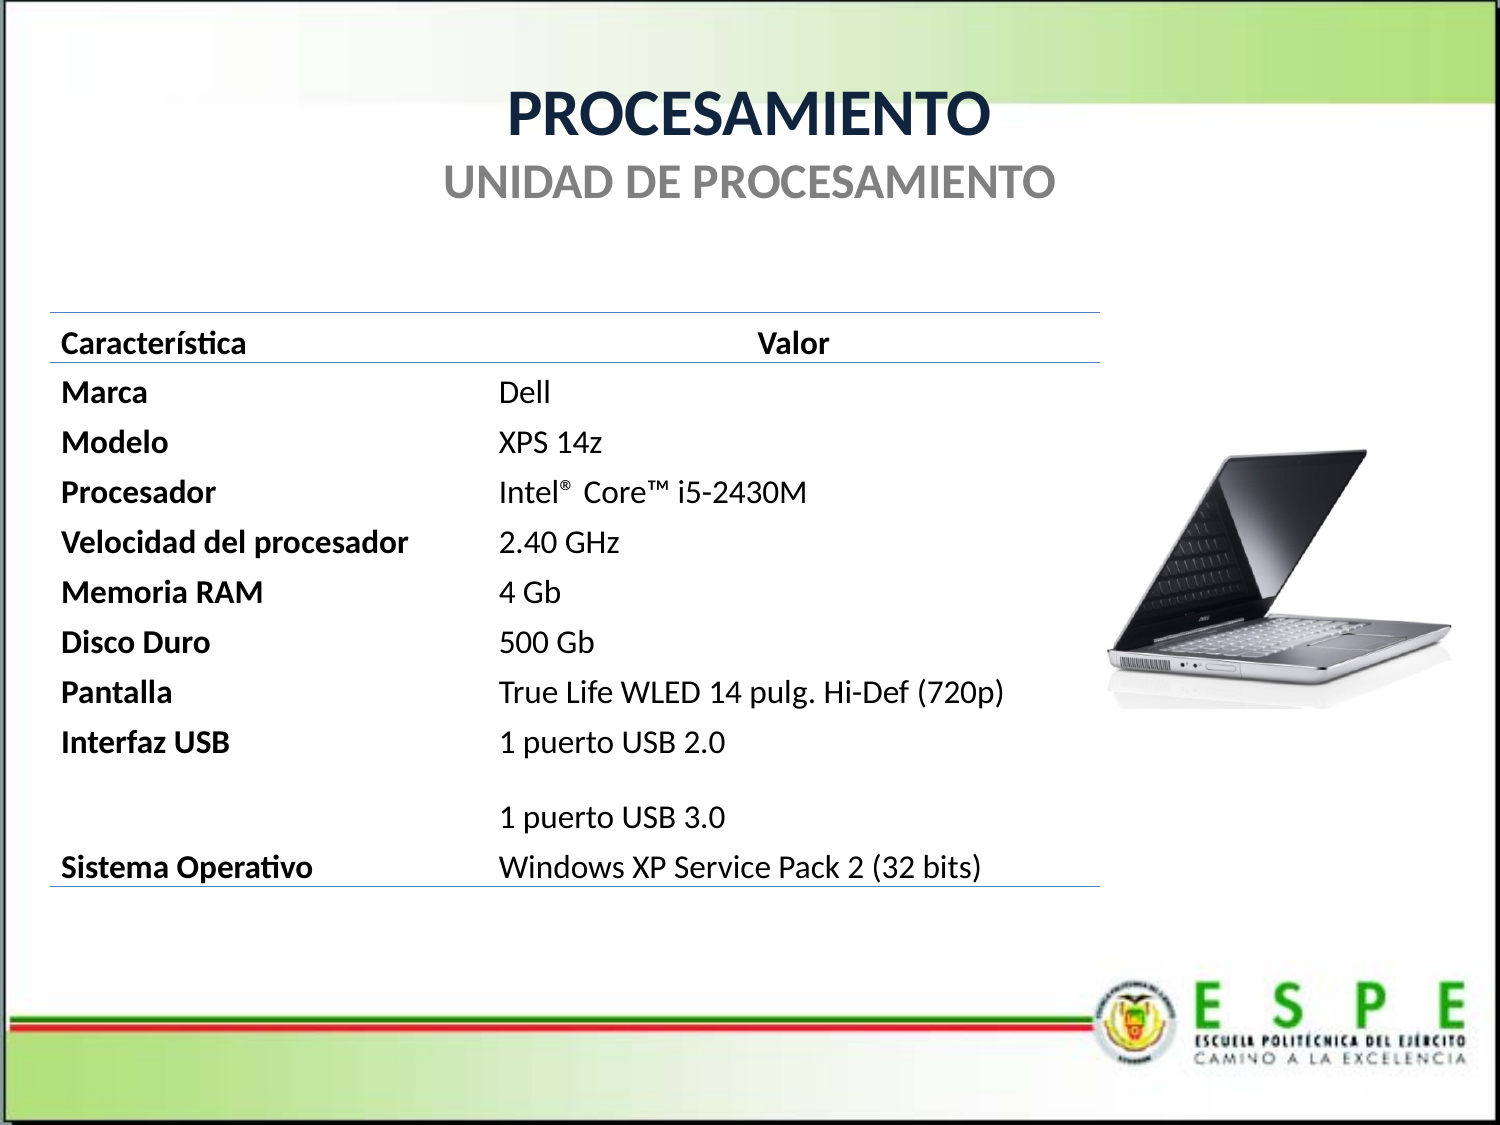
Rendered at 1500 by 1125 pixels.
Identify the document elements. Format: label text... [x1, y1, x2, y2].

table_cell 1 puerto USB 2.0 1 puerto USB 3.0 [488, 712, 1100, 837]
table_cell XPS 14z [488, 412, 1100, 462]
table_cell Memoria RAM [50, 562, 488, 612]
table_cell Sistema Operativo [50, 837, 488, 886]
table_cell Modelo [50, 412, 488, 462]
table_cell Disco Duro [50, 612, 488, 662]
table_cell Velocidad del procesador [50, 512, 488, 562]
table_cell 4 Gb [488, 562, 1069, 612]
table_cell Interfaz USB [50, 712, 488, 837]
table_cell Dell [488, 363, 1100, 412]
picture [0, 0, 1500, 1125]
table_cell Intel® Core™ i5-2430M [488, 462, 1069, 512]
table_header Característica [50, 313, 488, 362]
table_cell 500 Gb [488, 612, 1069, 662]
table_header Valor [488, 313, 1100, 362]
table_cell Pantalla [50, 662, 488, 712]
table_cell 2.40 GHz [488, 512, 1069, 562]
table_cell Marca [50, 363, 488, 412]
table_cell Windows XP Service Pack 2 (32 bits) [488, 837, 1100, 886]
title PROCESAMIENTO UNIDAD DE PROCESAMIENTO [75, 45, 1425, 233]
table_cell Procesador [50, 462, 488, 512]
table_cell True Life WLED 14 pulg. Hi-Def (720p) [488, 662, 1070, 712]
